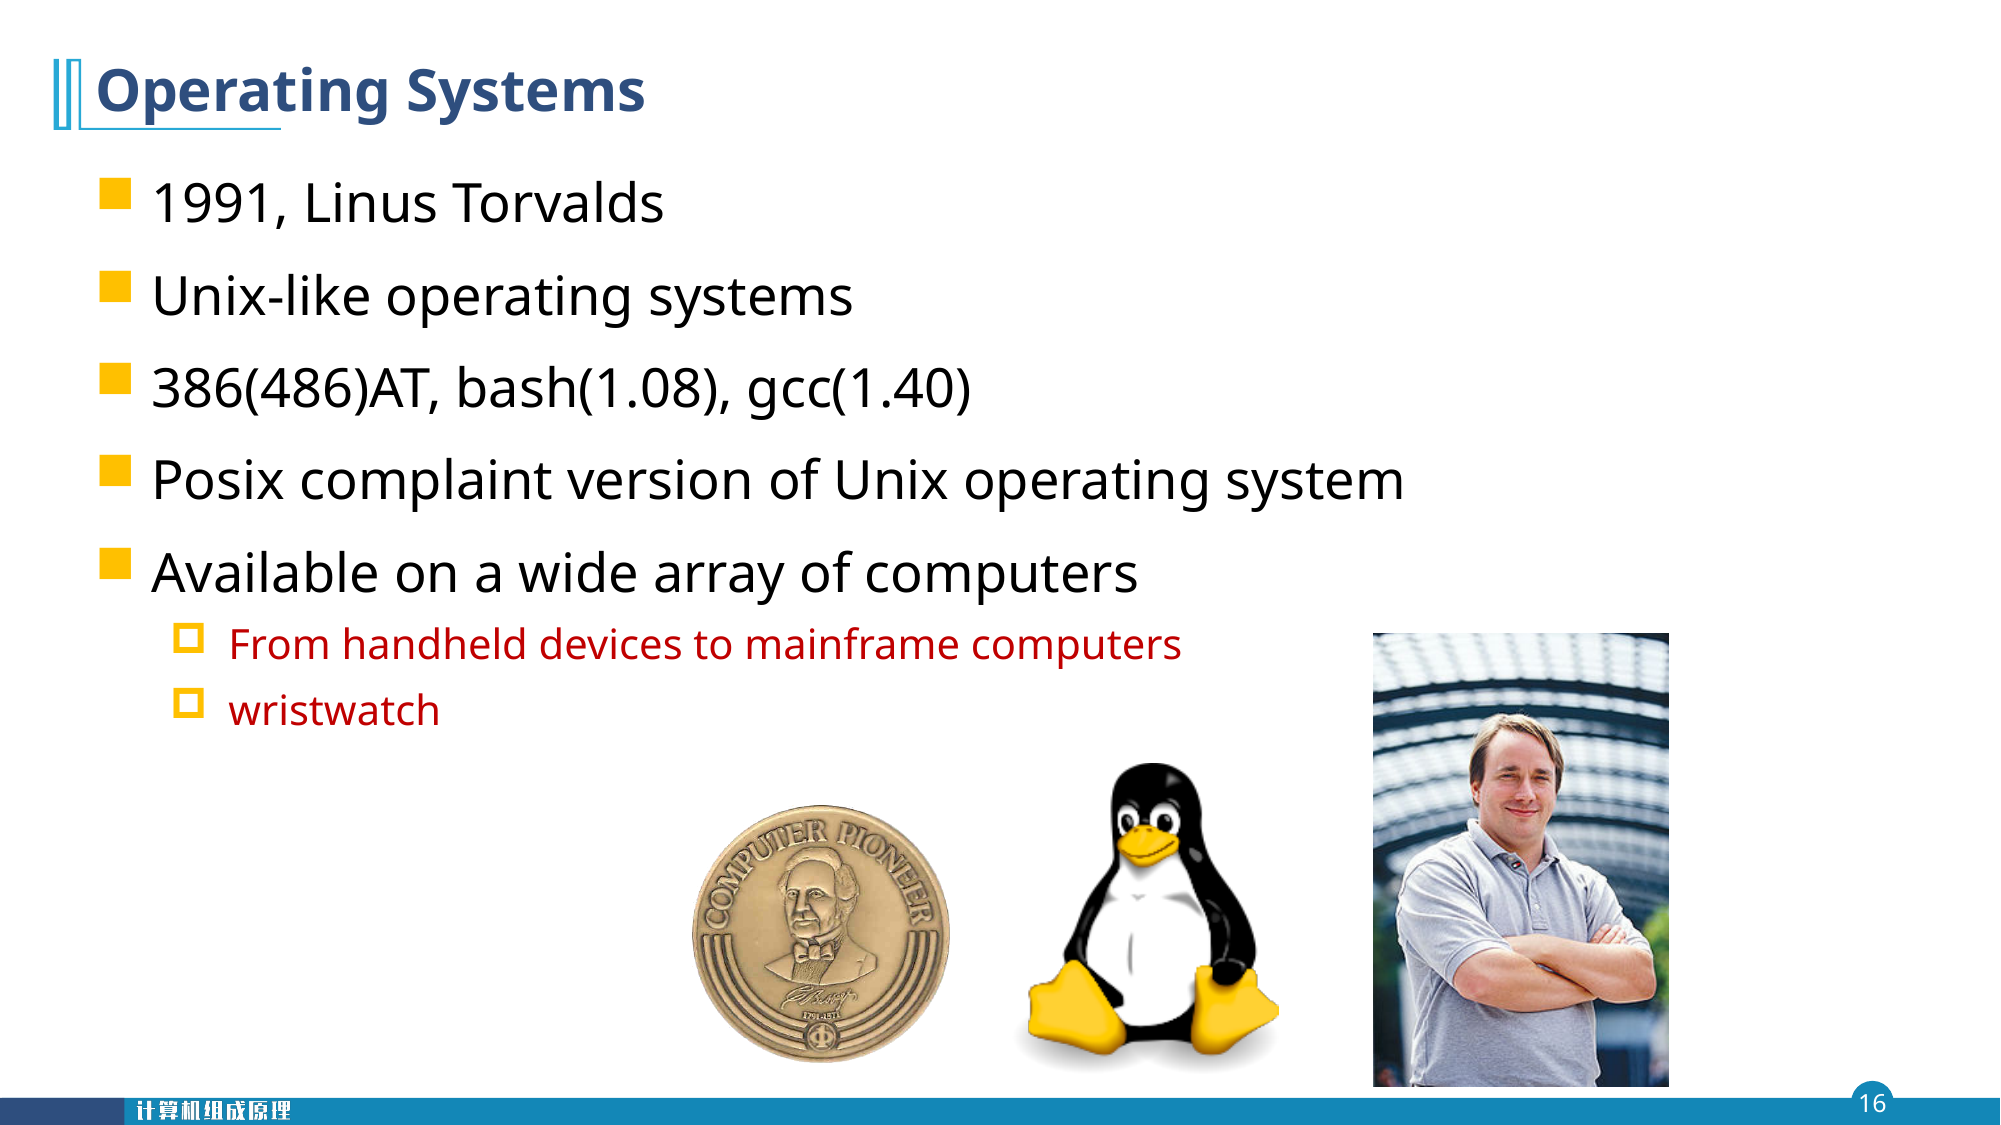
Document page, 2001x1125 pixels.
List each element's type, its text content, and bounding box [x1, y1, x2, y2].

title Operating Systems [80, 42, 1805, 144]
slide_number -16- [1507, 1023, 1675, 1102]
picture [1372, 633, 1669, 1087]
picture [692, 805, 950, 1063]
picture [1011, 763, 1279, 1076]
list 1991, Linus Torvalds Unix-like operating systems 386(486)AT, bash(1.08), gcc(1.40) Posix complaint version of Unix operating system Available on a wide array of computers From handheld devices to mainframe computers wristwatch [80, 154, 1805, 1080]
